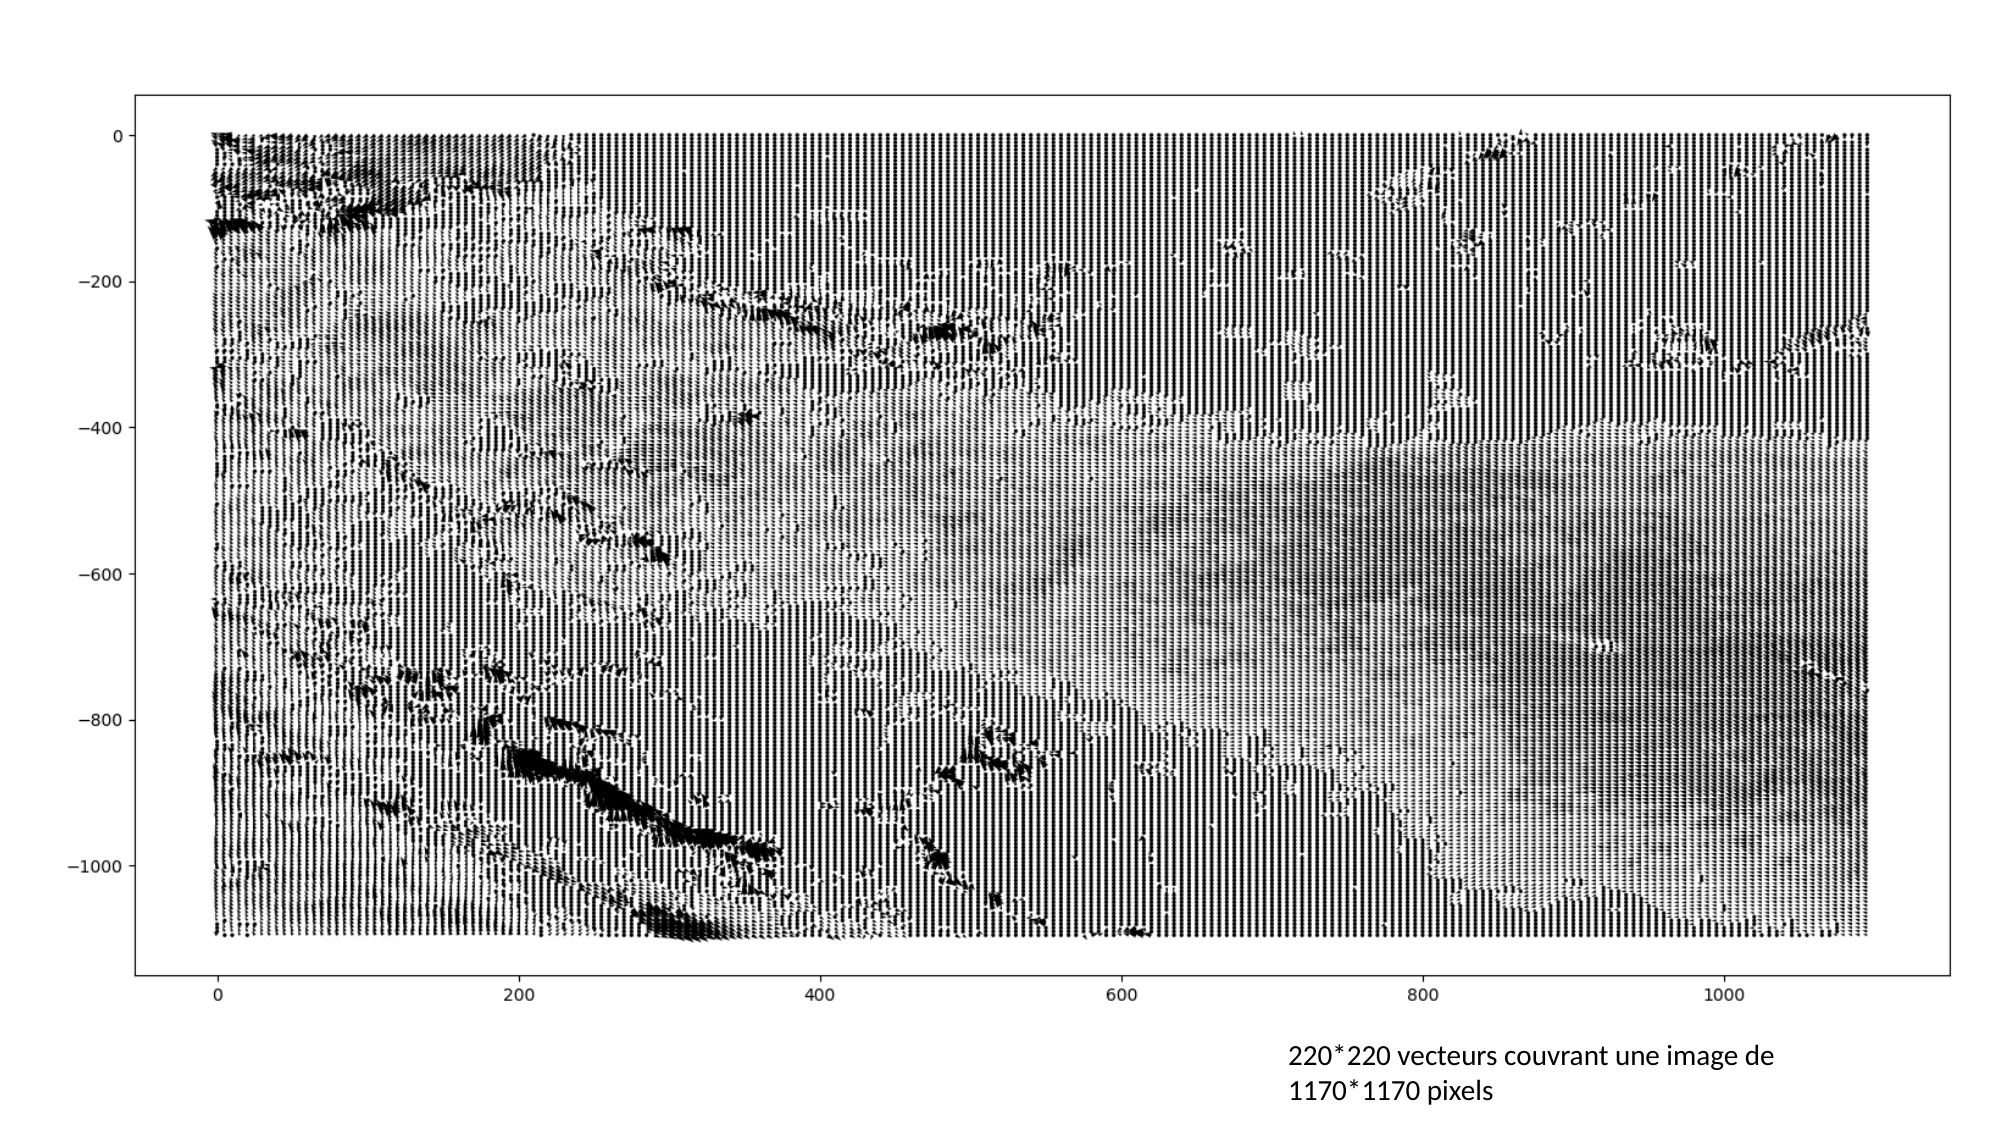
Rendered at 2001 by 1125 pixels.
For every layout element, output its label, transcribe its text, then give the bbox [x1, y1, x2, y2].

picture [44, 88, 1964, 1025]
text_box 220*220 vecteurs couvrant une image de 1170*1170 pixels [1273, 1028, 1845, 1114]
